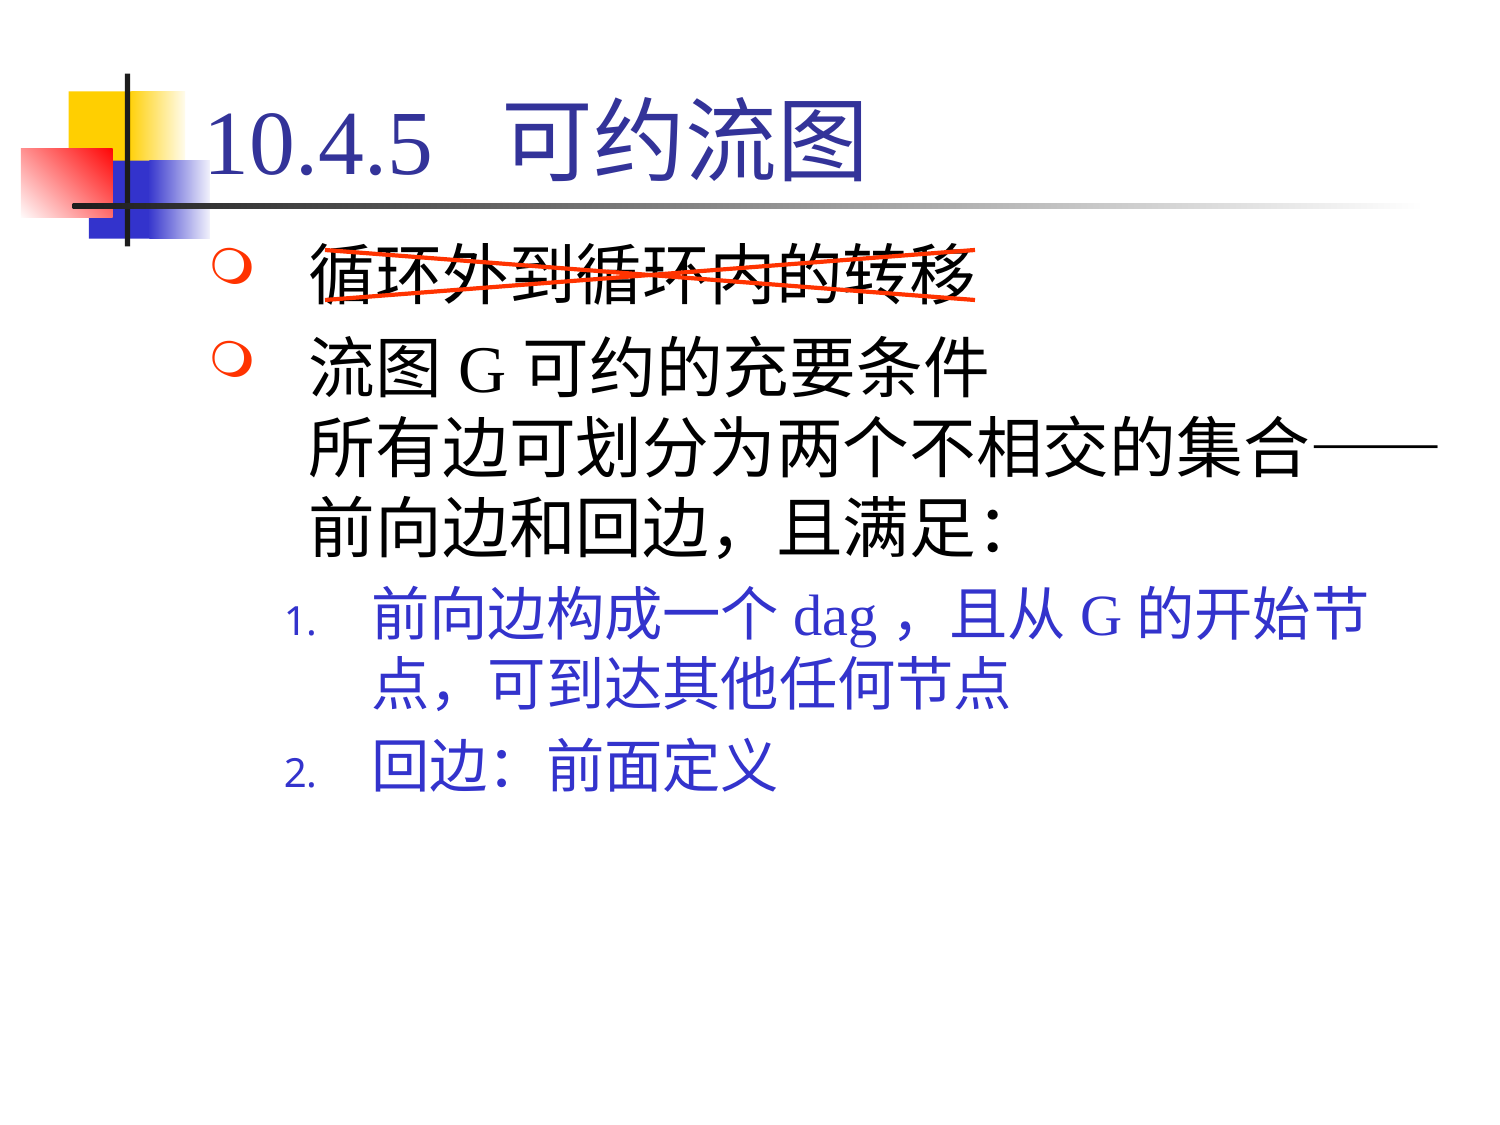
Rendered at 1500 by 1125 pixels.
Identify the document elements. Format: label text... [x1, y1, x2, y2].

list 循环外到循环内的转移 流图G可约的充要条件 所有边可划分为两个不相交的集合——前向边和回边，且满足： 前向边构成一个dag，且从G的开始节点，可到达其他任何节点 回边：前面定义 [193, 224, 1469, 1000]
title 10.4.5 可约流图 [188, 12, 1468, 200]
